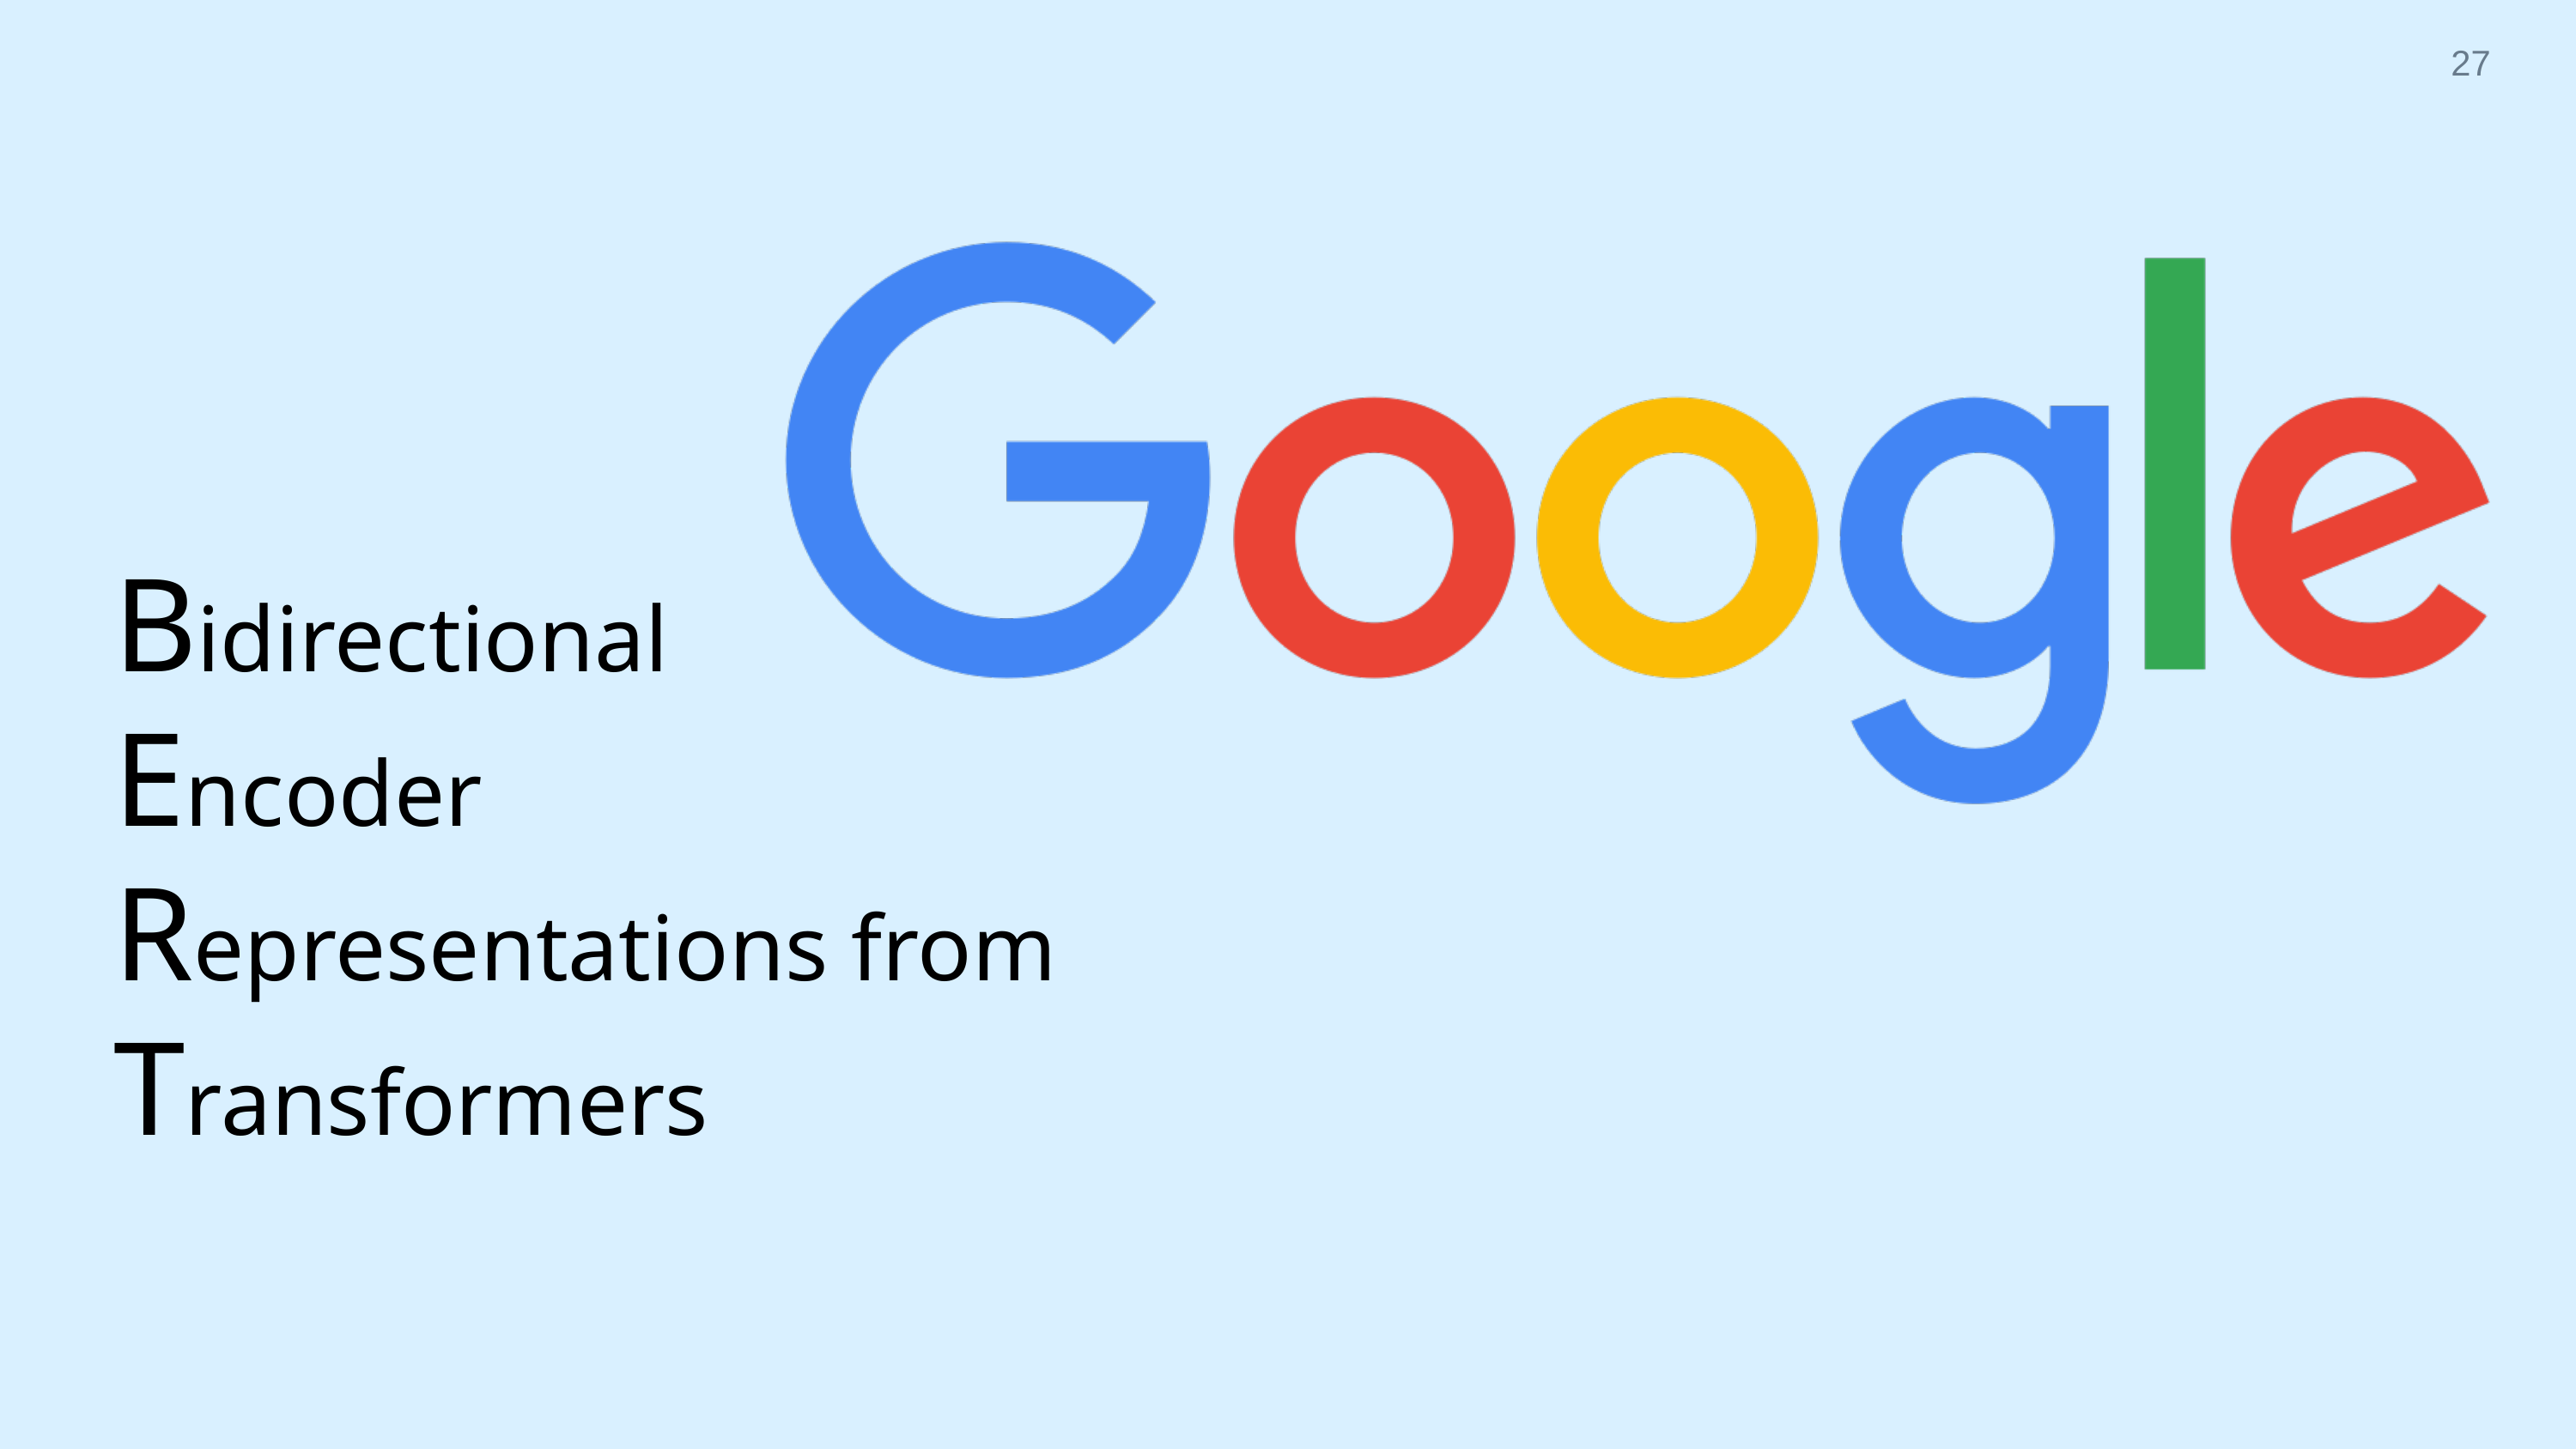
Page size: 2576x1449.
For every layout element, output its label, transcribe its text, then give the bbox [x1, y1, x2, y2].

slide_number ‹#› [2361, 32, 2517, 91]
picture [784, 239, 2502, 822]
title Bidirectional Encoder Representations from Transformers [88, 517, 779, 678]
